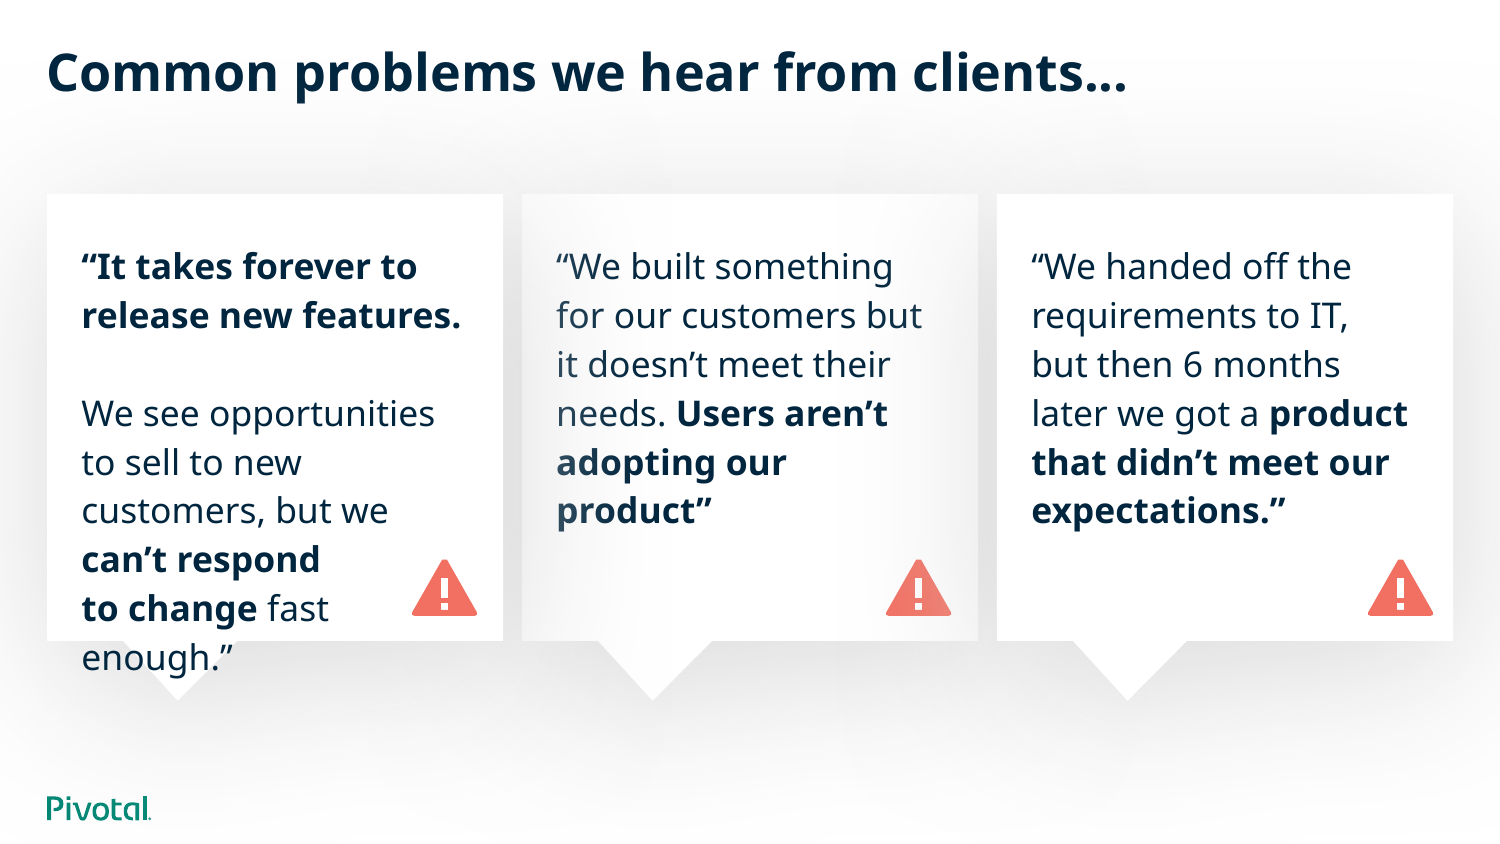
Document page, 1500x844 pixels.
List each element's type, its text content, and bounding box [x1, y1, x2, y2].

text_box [46, 193, 504, 642]
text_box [521, 193, 979, 642]
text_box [996, 193, 1454, 642]
title Common problems we hear from clients... [31, 24, 1453, 90]
